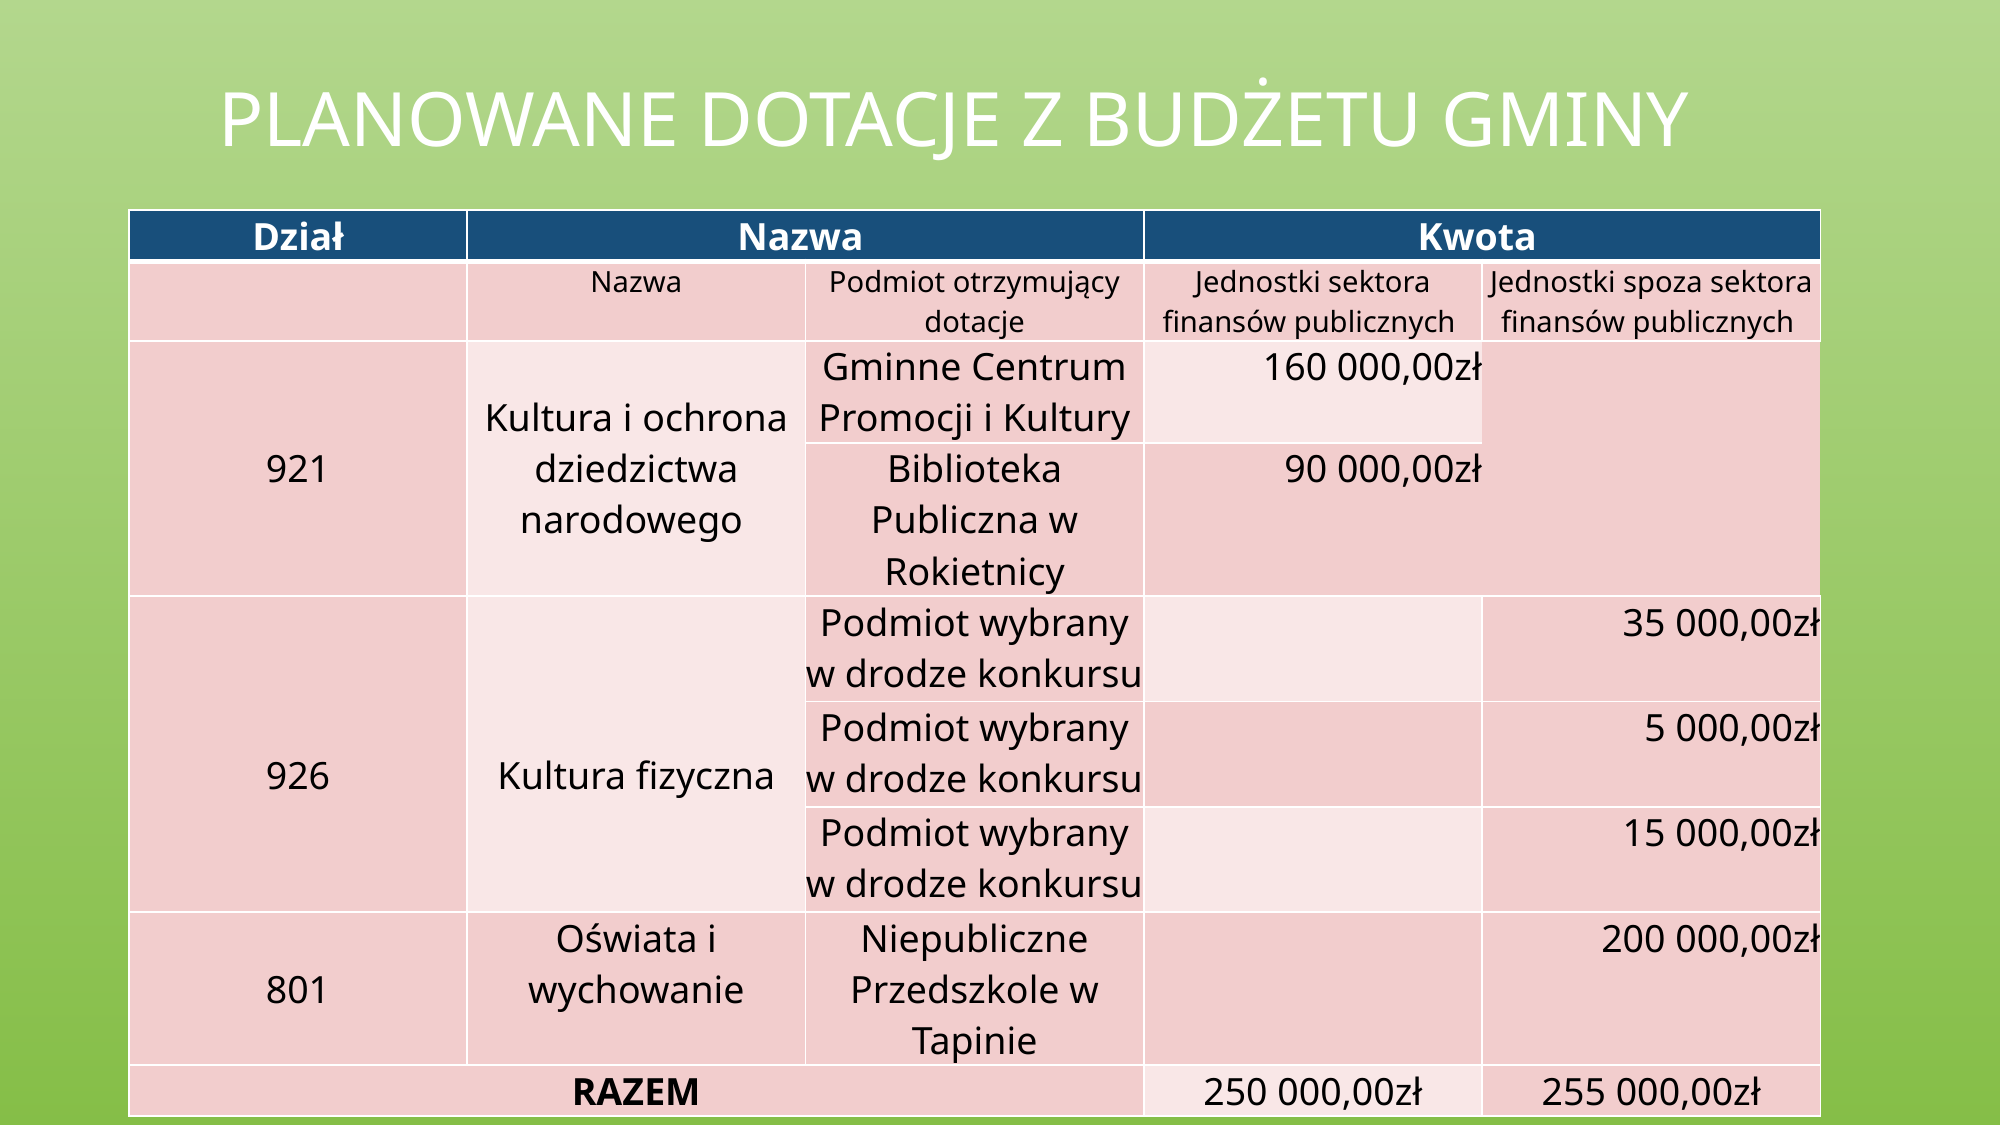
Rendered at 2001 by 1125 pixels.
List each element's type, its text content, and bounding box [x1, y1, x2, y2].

table_header Dział [130, 211, 466, 259]
table_cell 160 000,00zł [1145, 342, 1482, 442]
table_cell Podmiot otrzymujący dotacje [806, 264, 1143, 340]
table_cell Niepubliczne Przedszkole w Tapinie [806, 913, 1143, 1064]
table_cell [130, 264, 466, 340]
table_cell Kultura fizyczna [468, 597, 805, 911]
table_cell [1145, 808, 1481, 911]
table_cell 5 000,00zł [1483, 702, 1820, 806]
table_cell 255 000,00zł [1483, 1066, 1820, 1115]
table_cell Jednostki sektora finansów publicznych [1145, 264, 1481, 340]
table_header Nazwa [468, 211, 1143, 259]
table_cell Biblioteka Publiczna w Rokietnicy [806, 444, 1143, 595]
title Planowane Dotacje z Budżetu Gminy [203, 15, 1924, 228]
table_cell [1145, 597, 1481, 701]
table_cell 90 000,00zł [1145, 444, 1482, 595]
table_cell 926 [130, 597, 466, 911]
table_cell [1145, 702, 1481, 806]
table_cell 921 [130, 342, 466, 595]
table_cell 250 000,00zł [1145, 1066, 1481, 1115]
table_cell Jednostki spoza sektora finansów publicznych [1483, 264, 1820, 340]
table_cell 200 000,00zł [1483, 913, 1820, 1064]
table_cell Oświata i wychowanie [468, 913, 805, 1064]
table_cell RAZEM [130, 1066, 1143, 1115]
table_header Kwota [1145, 211, 1820, 259]
table_cell [1482, 342, 1820, 595]
table_cell Podmiot wybrany w drodze konkursu [806, 702, 1143, 806]
table_cell 35 000,00zł [1483, 597, 1820, 701]
table_cell 801 [130, 913, 466, 1064]
table_cell Nazwa [468, 264, 805, 340]
table_cell [1145, 913, 1481, 1064]
table_cell 15 000,00zł [1483, 808, 1820, 911]
table_cell Gminne Centrum Promocji i Kultury [806, 342, 1143, 442]
table_cell Podmiot wybrany w drodze konkursu [806, 808, 1143, 911]
table_cell Kultura i ochrona dziedzictwa narodowego [468, 342, 805, 595]
table_cell Podmiot wybrany w drodze konkursu [806, 597, 1143, 701]
